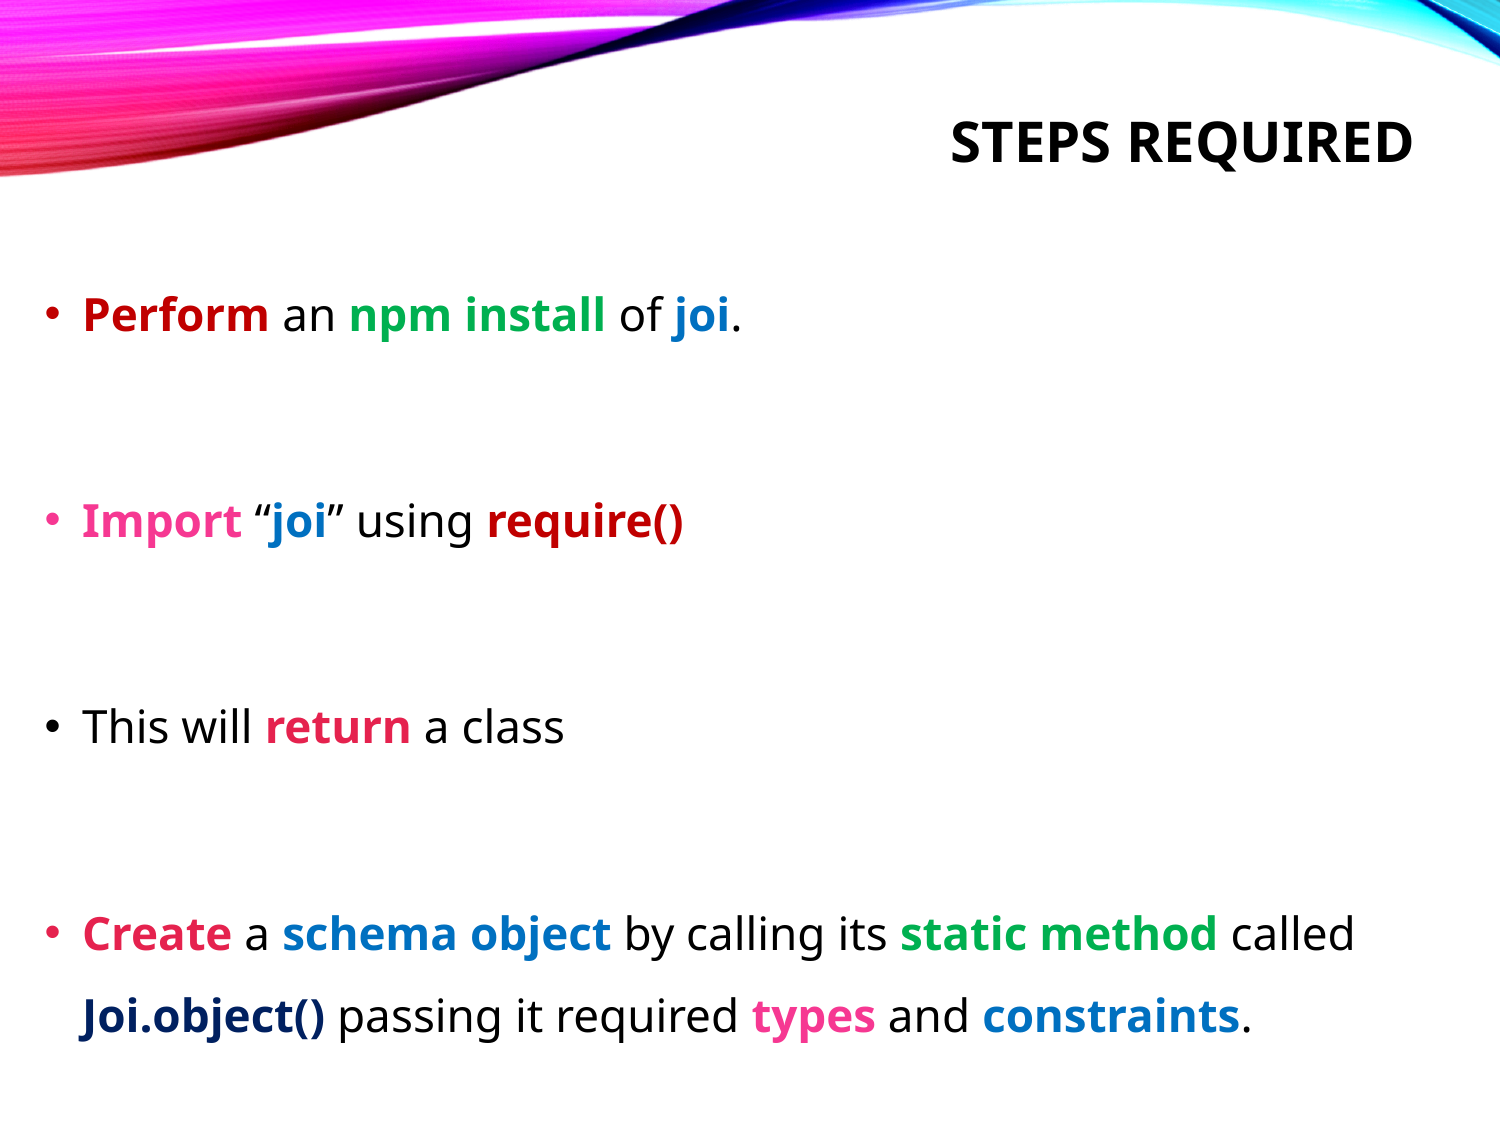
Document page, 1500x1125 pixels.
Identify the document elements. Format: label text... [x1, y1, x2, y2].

list Perform an npm install of joi. Import “joi” using require() This will return a class Create a schema object by calling its static method called Joi.object() passing it required types and constraints. [29, 250, 1475, 1111]
picture [0, 0, 1500, 178]
title Steps required [383, 38, 1431, 250]
